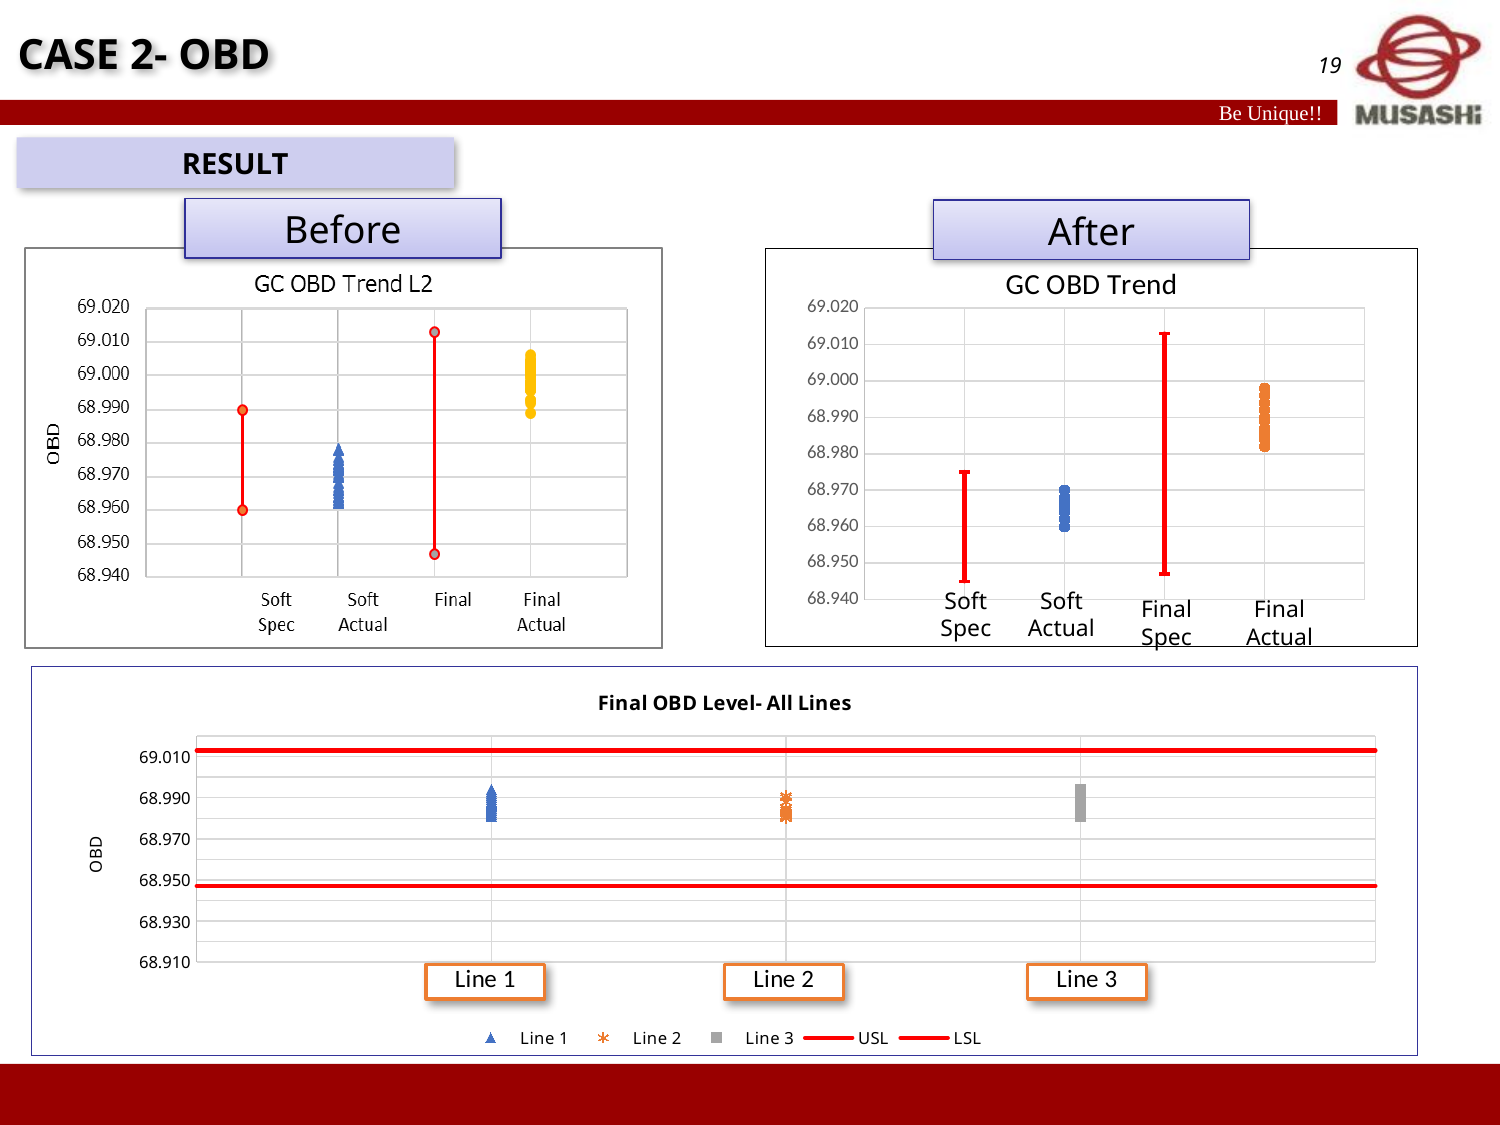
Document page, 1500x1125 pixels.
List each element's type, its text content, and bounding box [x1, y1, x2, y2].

chart [30, 666, 1419, 1056]
chart [764, 248, 1419, 648]
text_box CASE 2- OBD [0, 19, 1226, 86]
text_box Before [184, 198, 502, 237]
picture [1340, 0, 1498, 141]
text_box After [933, 199, 1250, 246]
text_box [0, 1063, 1500, 1125]
text_box RESULT [14, 135, 456, 190]
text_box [16, 238, 670, 659]
